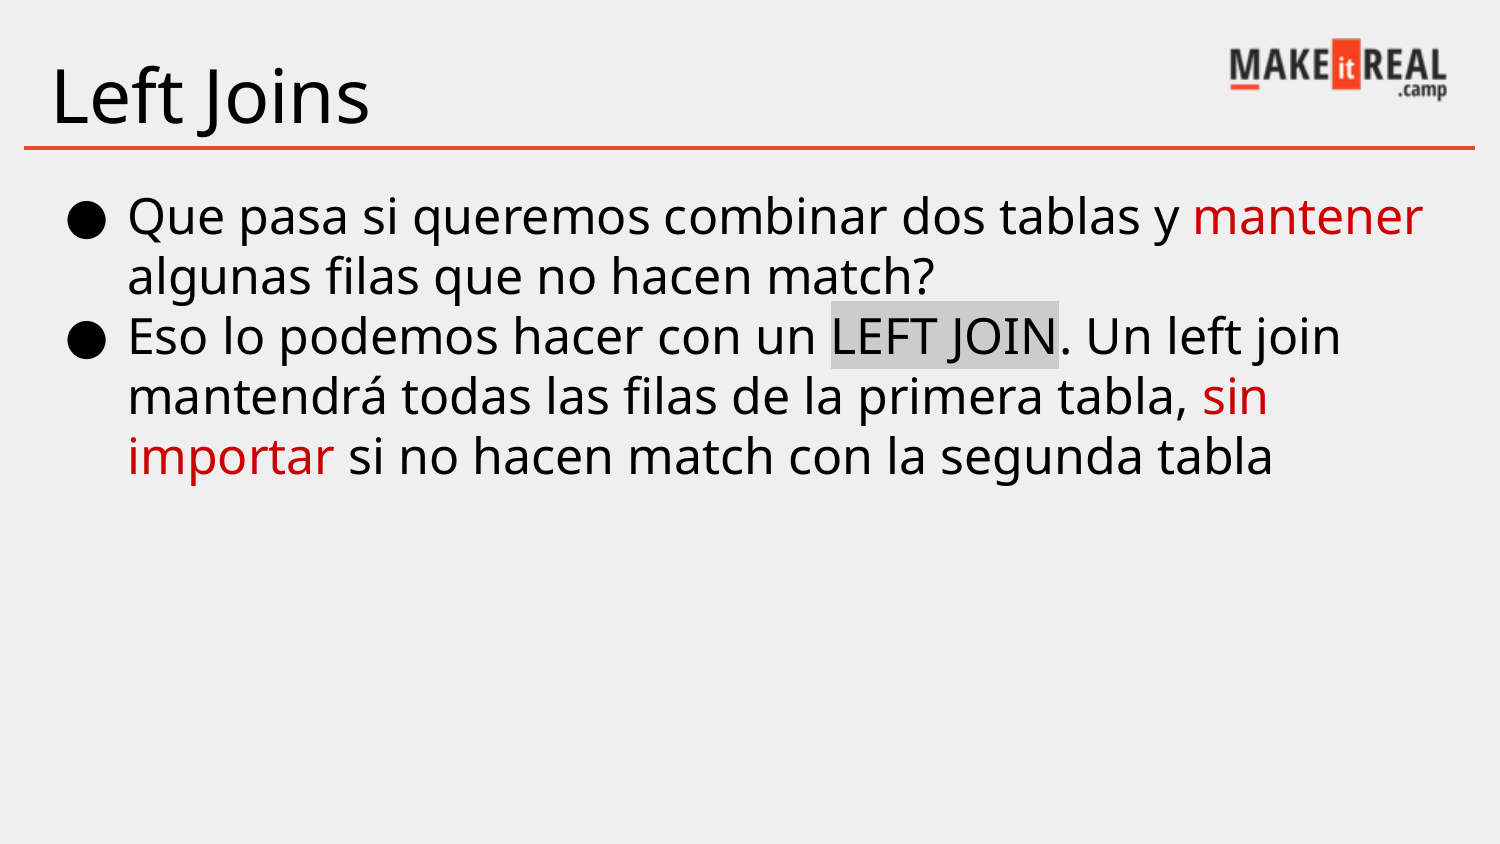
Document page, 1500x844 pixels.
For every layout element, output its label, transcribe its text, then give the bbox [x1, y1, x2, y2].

text_box Que pasa si queremos combinar dos tablas y mantener algunas filas que no hacen match? Eso lo podemos hacer con un LEFT JOIN. Un left join mantendrá todas las filas de la primera tabla, sin importar si no hacen match con la segunda tabla [37, 169, 1459, 805]
text_box Left Joins [35, 33, 1205, 137]
picture [24, 146, 1476, 151]
picture [1202, 15, 1476, 126]
